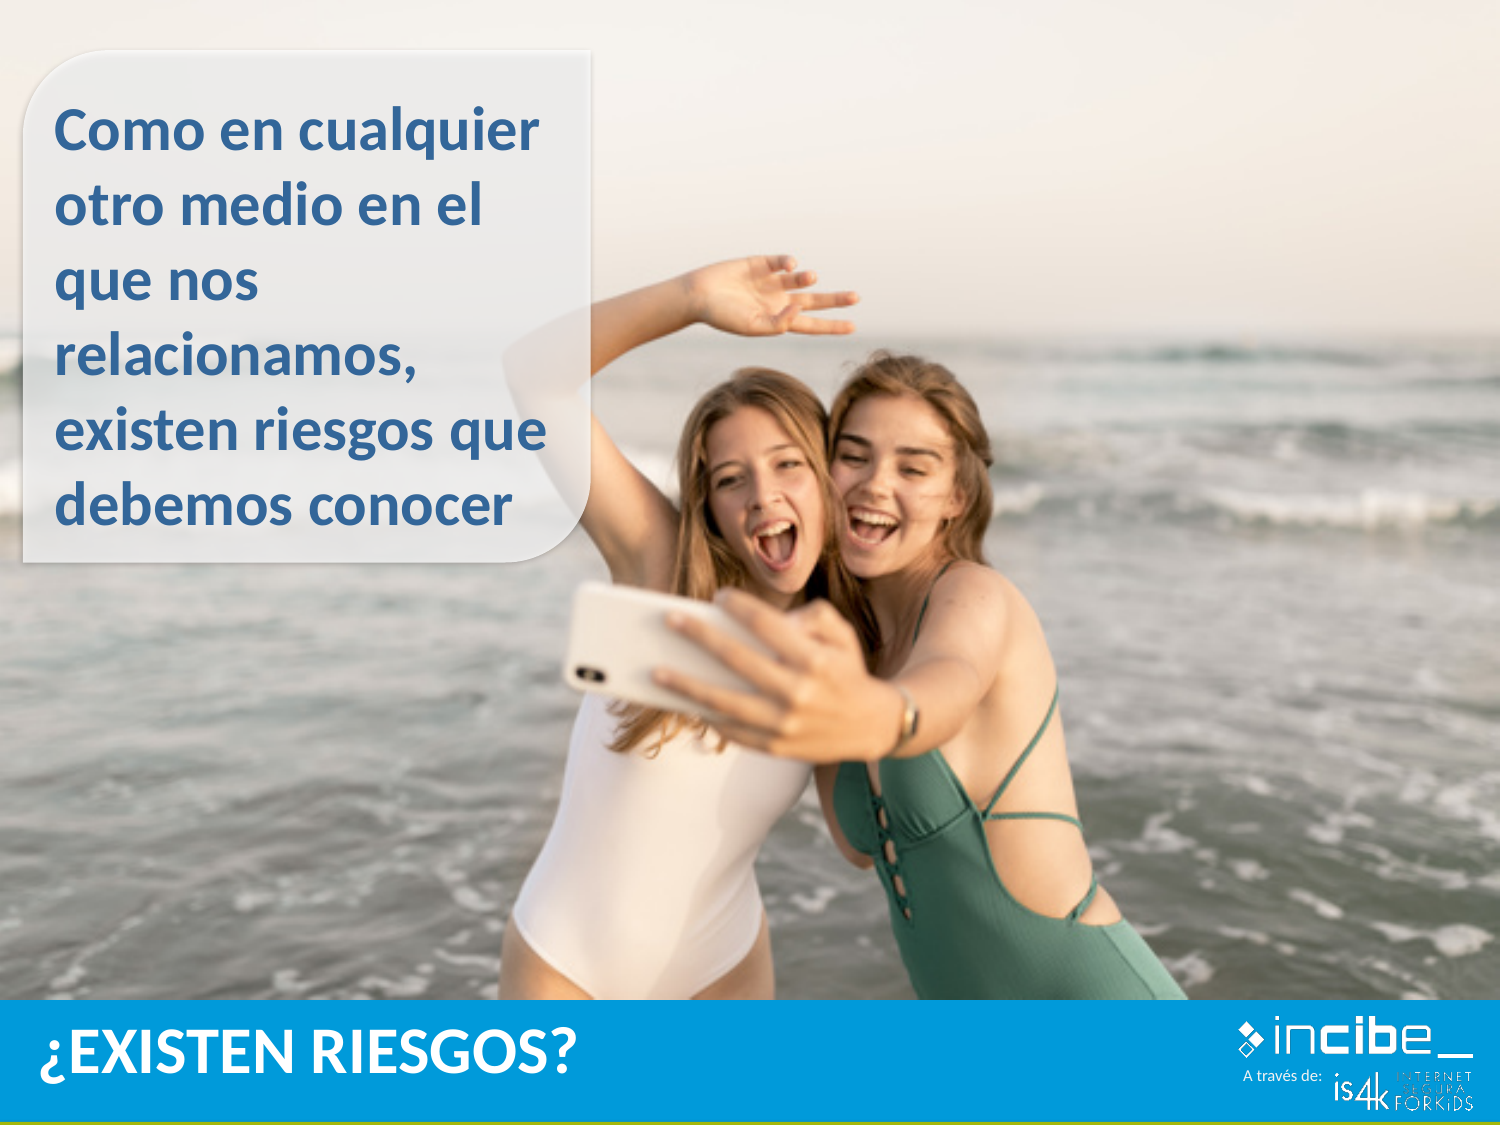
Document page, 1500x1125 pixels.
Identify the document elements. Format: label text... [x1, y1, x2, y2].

picture [1356, 1017, 1363, 1023]
picture [1347, 1090, 1352, 1100]
picture [1356, 1026, 1363, 1053]
picture [0, 0, 1500, 999]
picture [1369, 1017, 1396, 1053]
picture [1356, 1073, 1387, 1109]
picture [1396, 1096, 1400, 1109]
picture [1402, 1026, 1430, 1053]
title ¿EXISTEN RIESGOS? [22, 1006, 1347, 1125]
